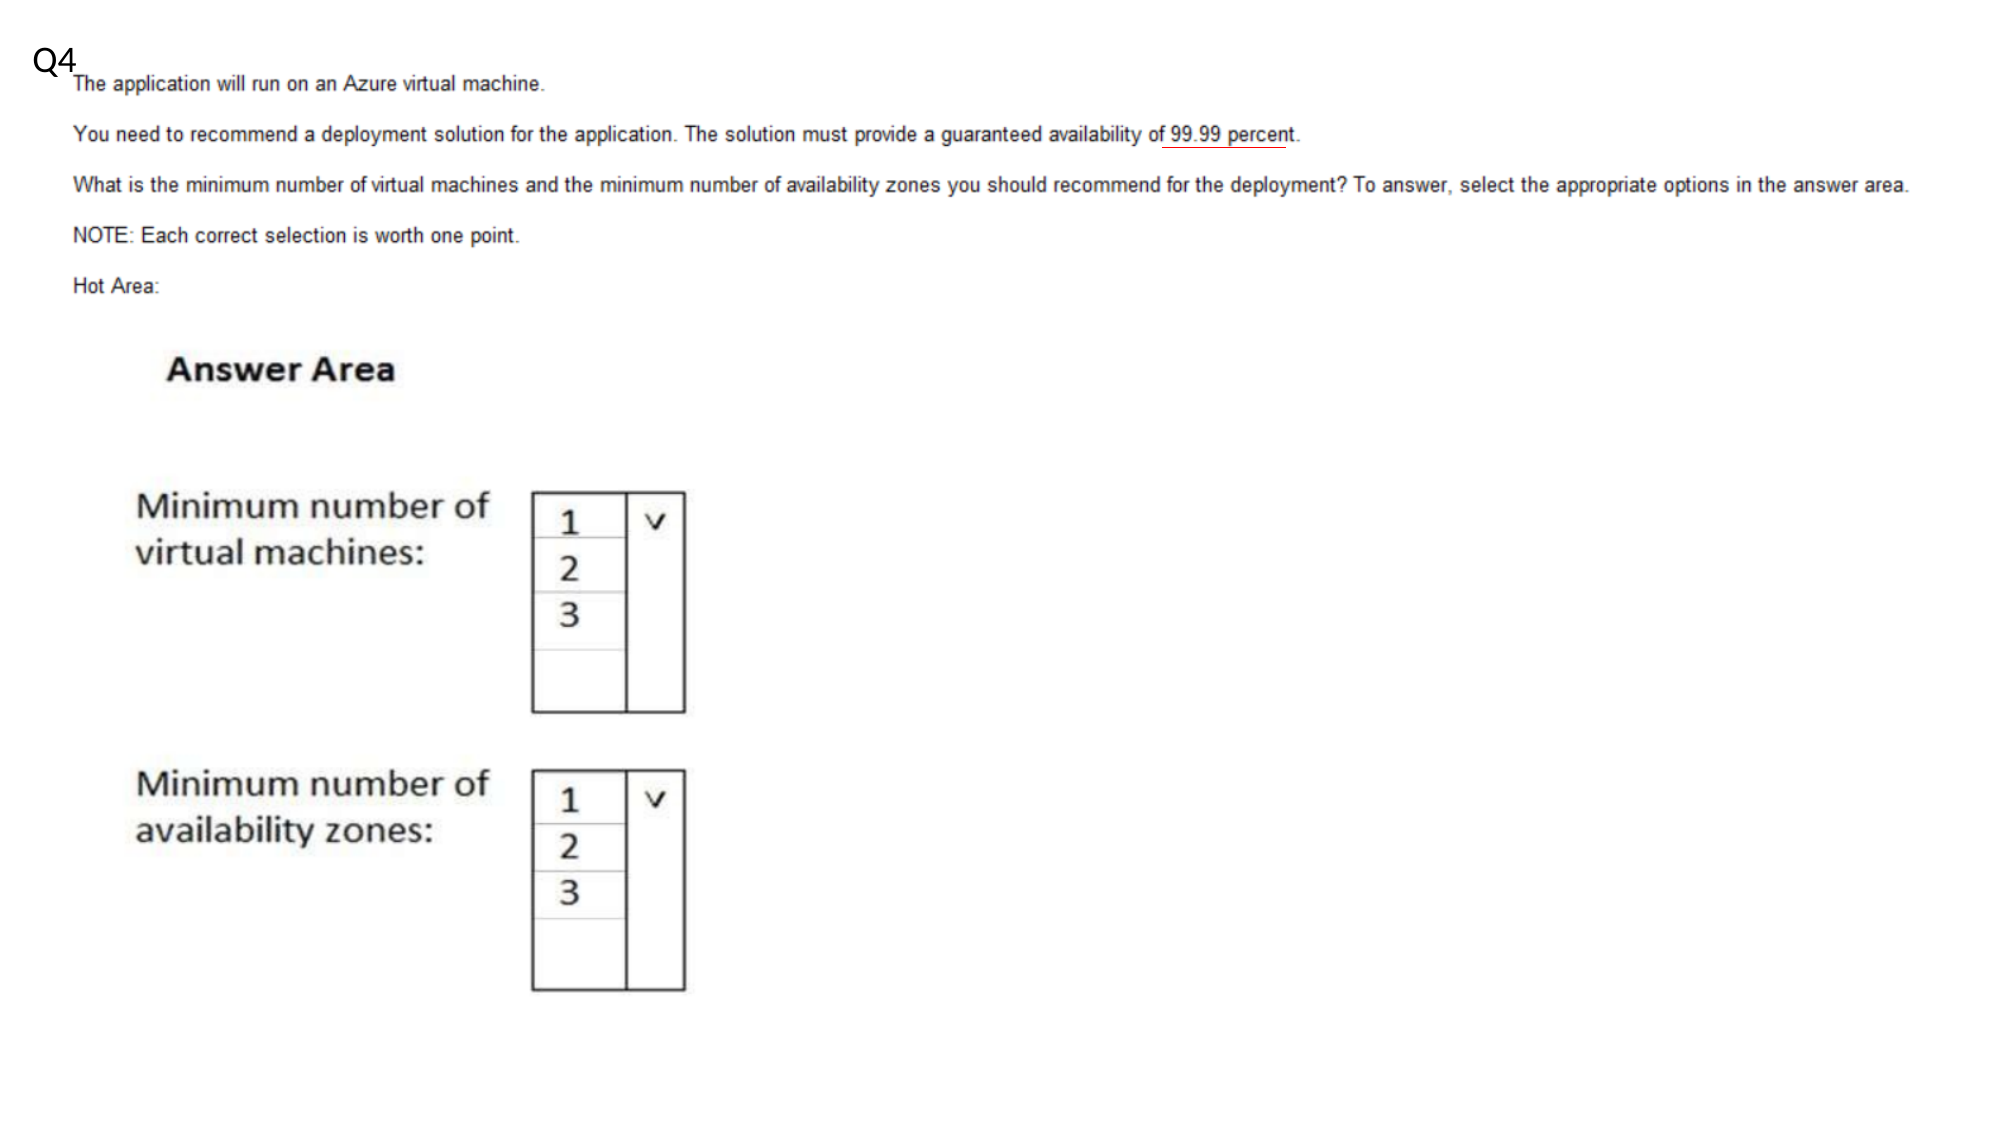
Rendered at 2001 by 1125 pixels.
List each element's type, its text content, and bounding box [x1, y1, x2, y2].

text_box Q4 [17, 28, 92, 88]
picture [62, 69, 1921, 999]
